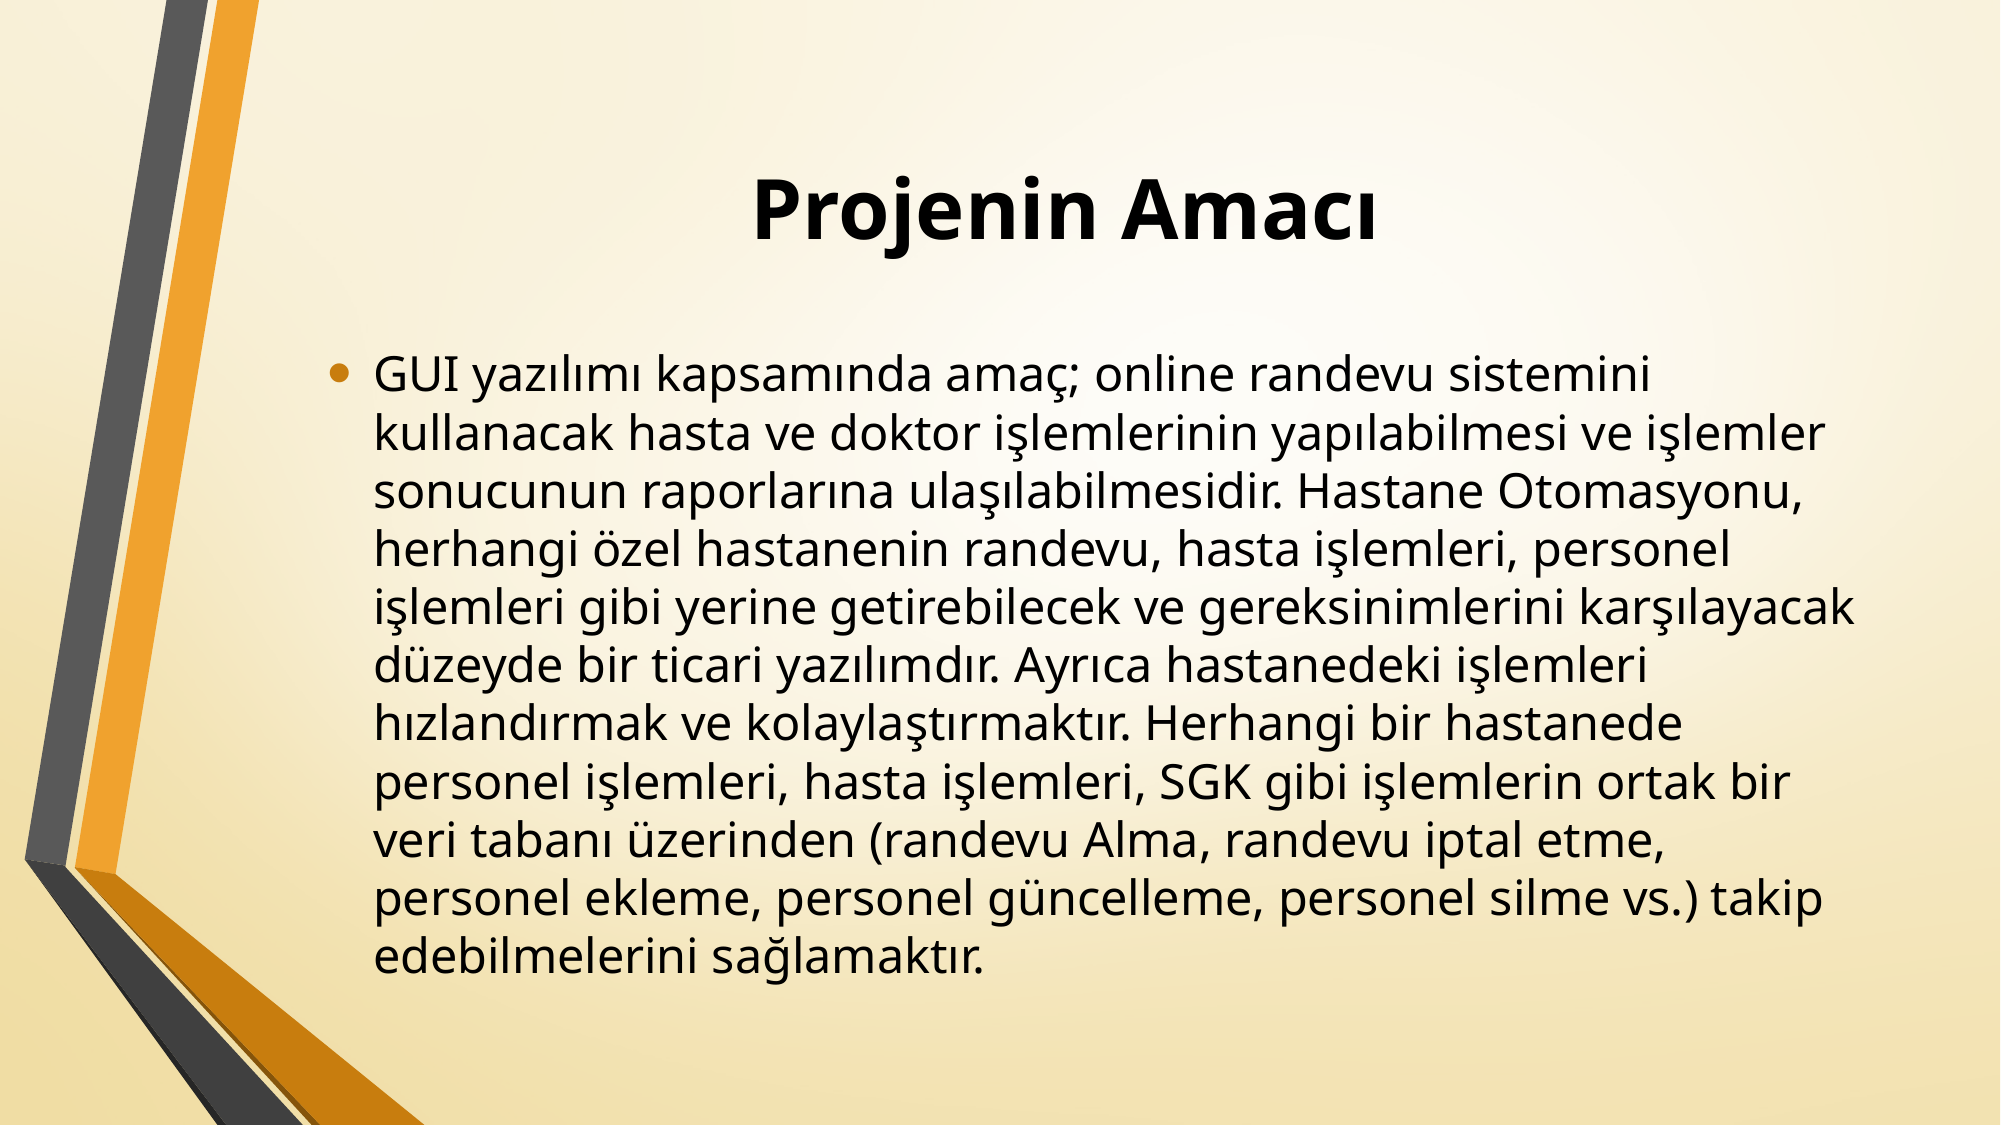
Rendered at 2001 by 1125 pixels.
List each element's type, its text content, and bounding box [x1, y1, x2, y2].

list GUI yazılımı kapsamında amaç; online randevu sistemini kullanacak hasta ve doktor işlemlerinin yapılabilmesi ve işlemler sonucunun raporlarına ulaşılabilmesidir. Hastane Otomasyonu, herhangi özel hastanenin randevu, hasta işlemleri, personel işlemleri gibi yerine getirebilecek ve gereksinimlerini karşılayacak düzeyde bir ticari yazılımdır. Ayrıca hastanedeki işlemleri hızlandırmak ve kolaylaştırmaktır. Herhangi bir hastanede personel işlemleri, hasta işlemleri, SGK gibi işlemlerin ortak bir veri tabanı üzerinden (randevu Alma, randevu iptal etme, personel ekleme, personel güncelleme, personel silme vs.) takip edebilmelerini sağlamaktır. [312, 335, 1887, 997]
title Projenin Amacı [243, 112, 1887, 400]
